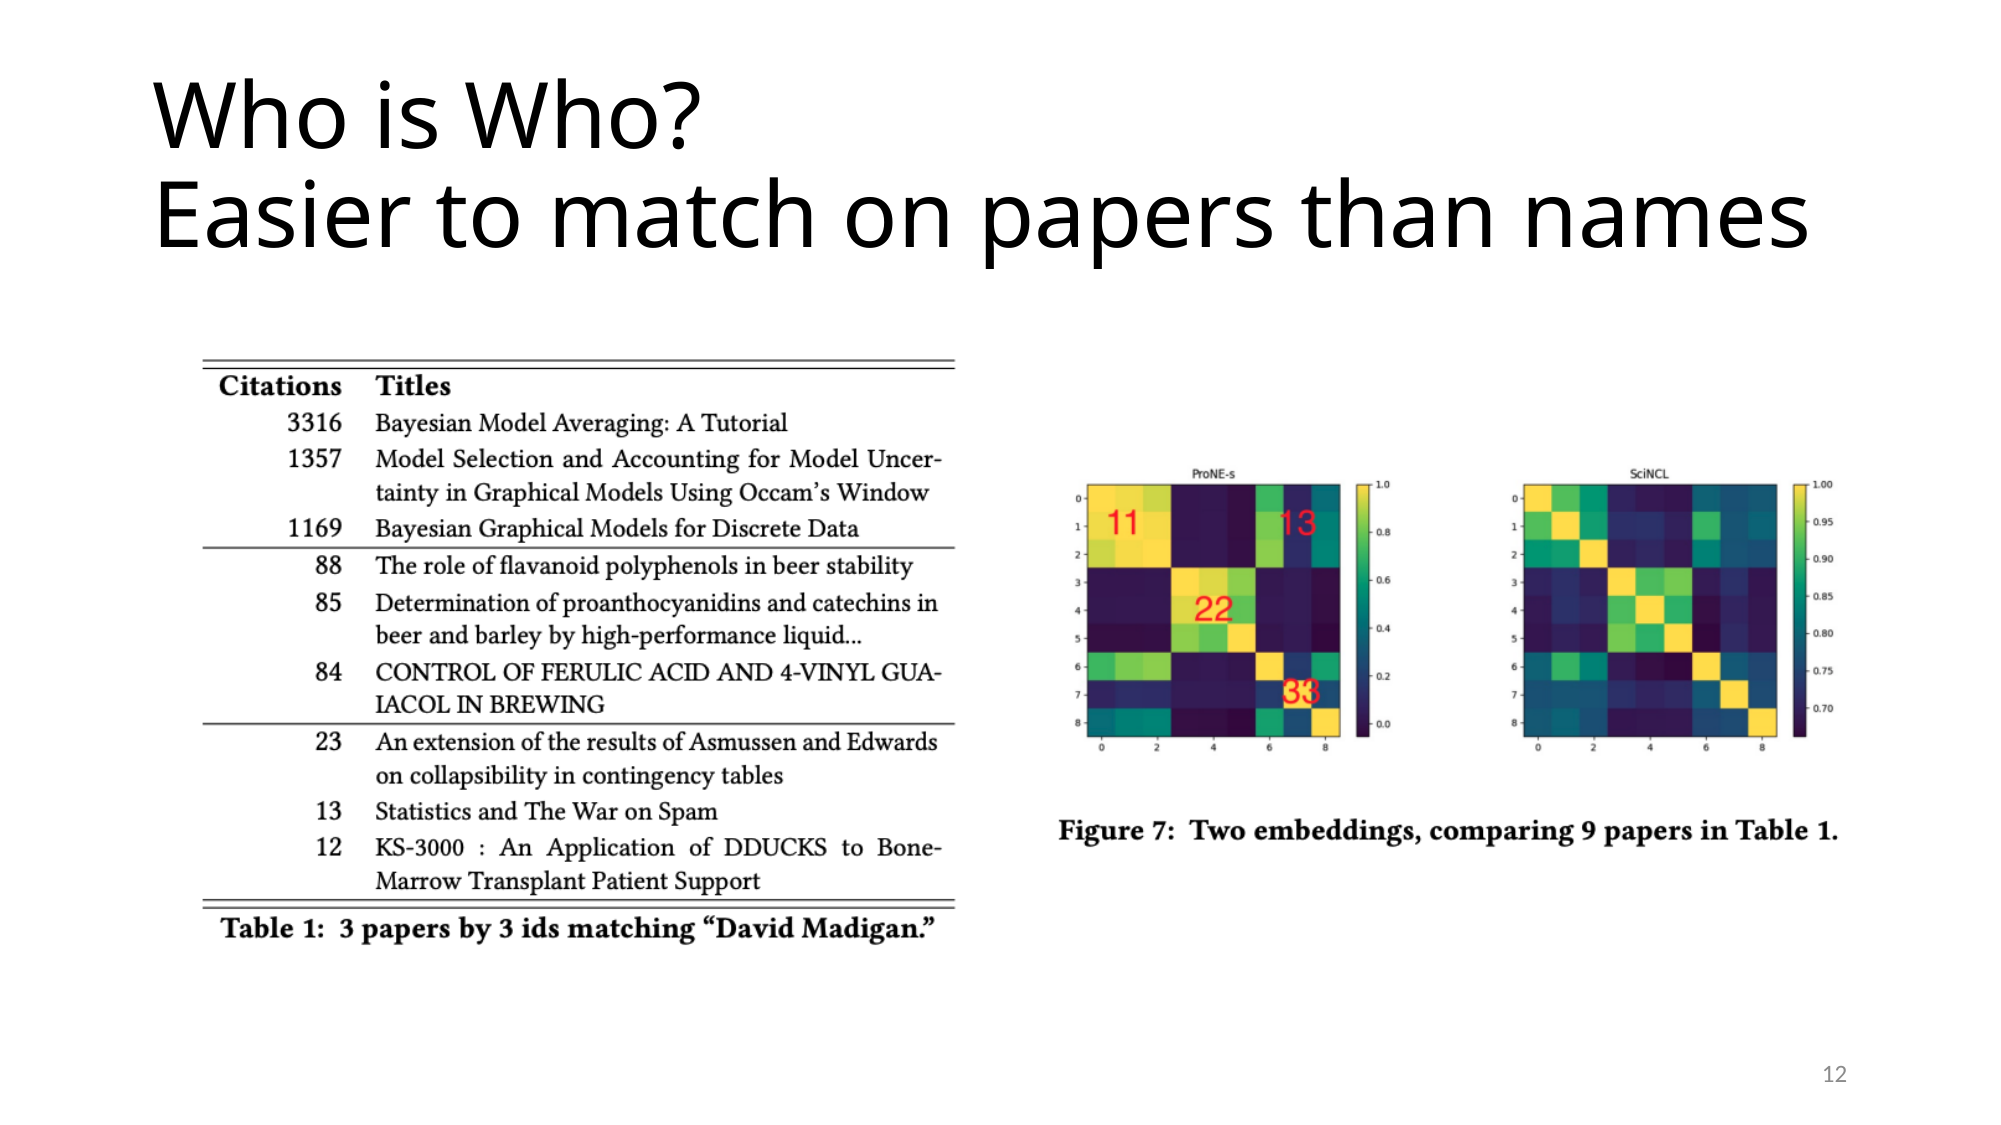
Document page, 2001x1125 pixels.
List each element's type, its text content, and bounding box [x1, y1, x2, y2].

title Who is Who? Easier to match on papers than names [137, 59, 1863, 278]
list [1012, 434, 1863, 879]
slide_number 12 [1412, 1042, 1863, 1103]
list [137, 327, 988, 986]
